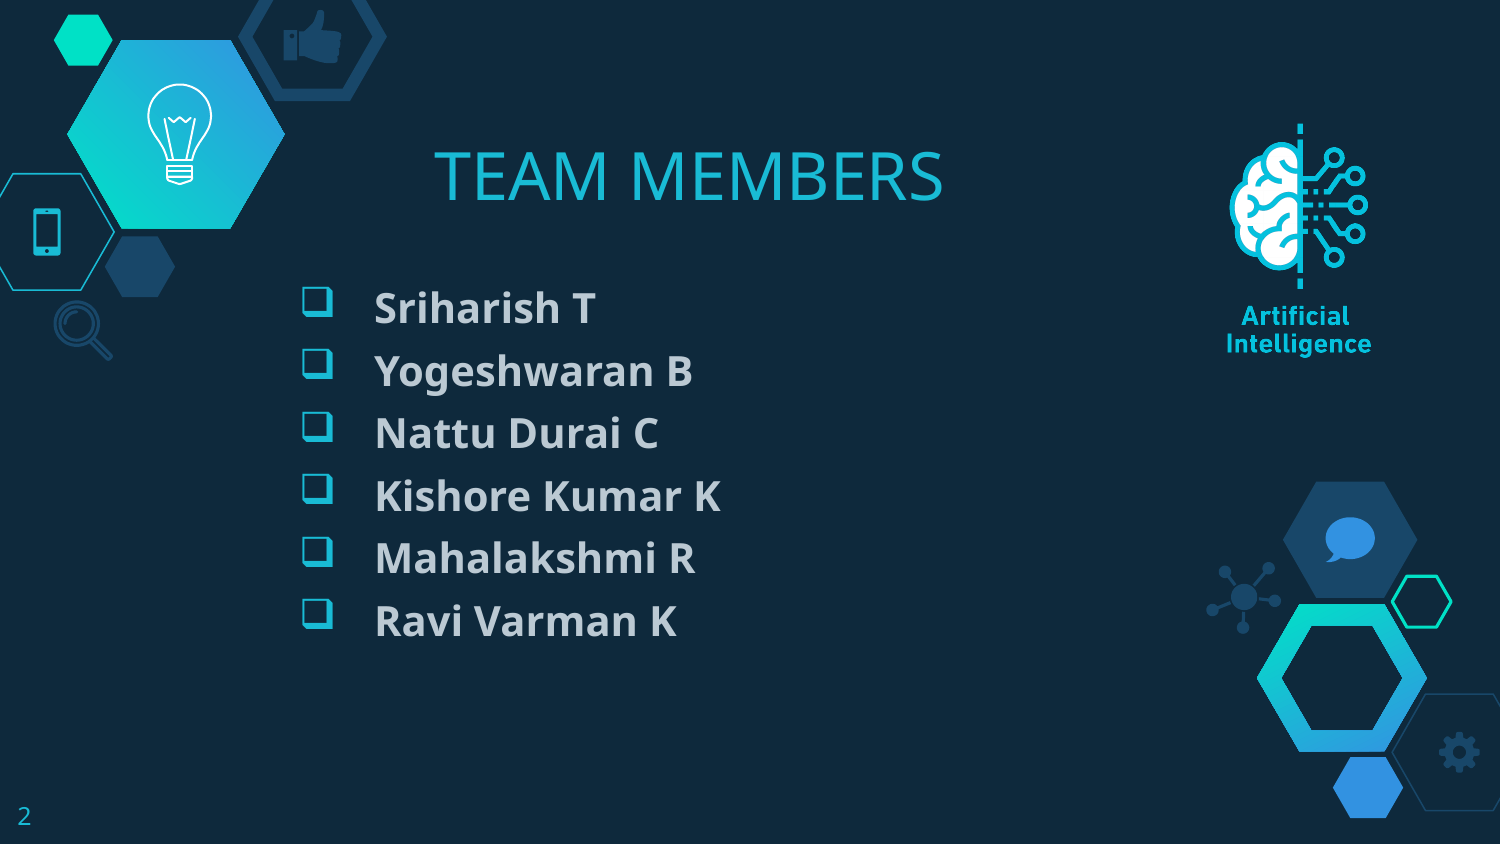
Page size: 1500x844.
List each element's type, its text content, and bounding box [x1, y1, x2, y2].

list Sriharish T Yogeshwaran B Nattu Durai C Kishore Kumar K Mahalakshmi R Ravi Varman K [284, 267, 1096, 748]
picture [1226, 123, 1371, 358]
slide_number 2 [2, 785, 93, 844]
text_box TEAM MEMBERS [325, 113, 1054, 229]
